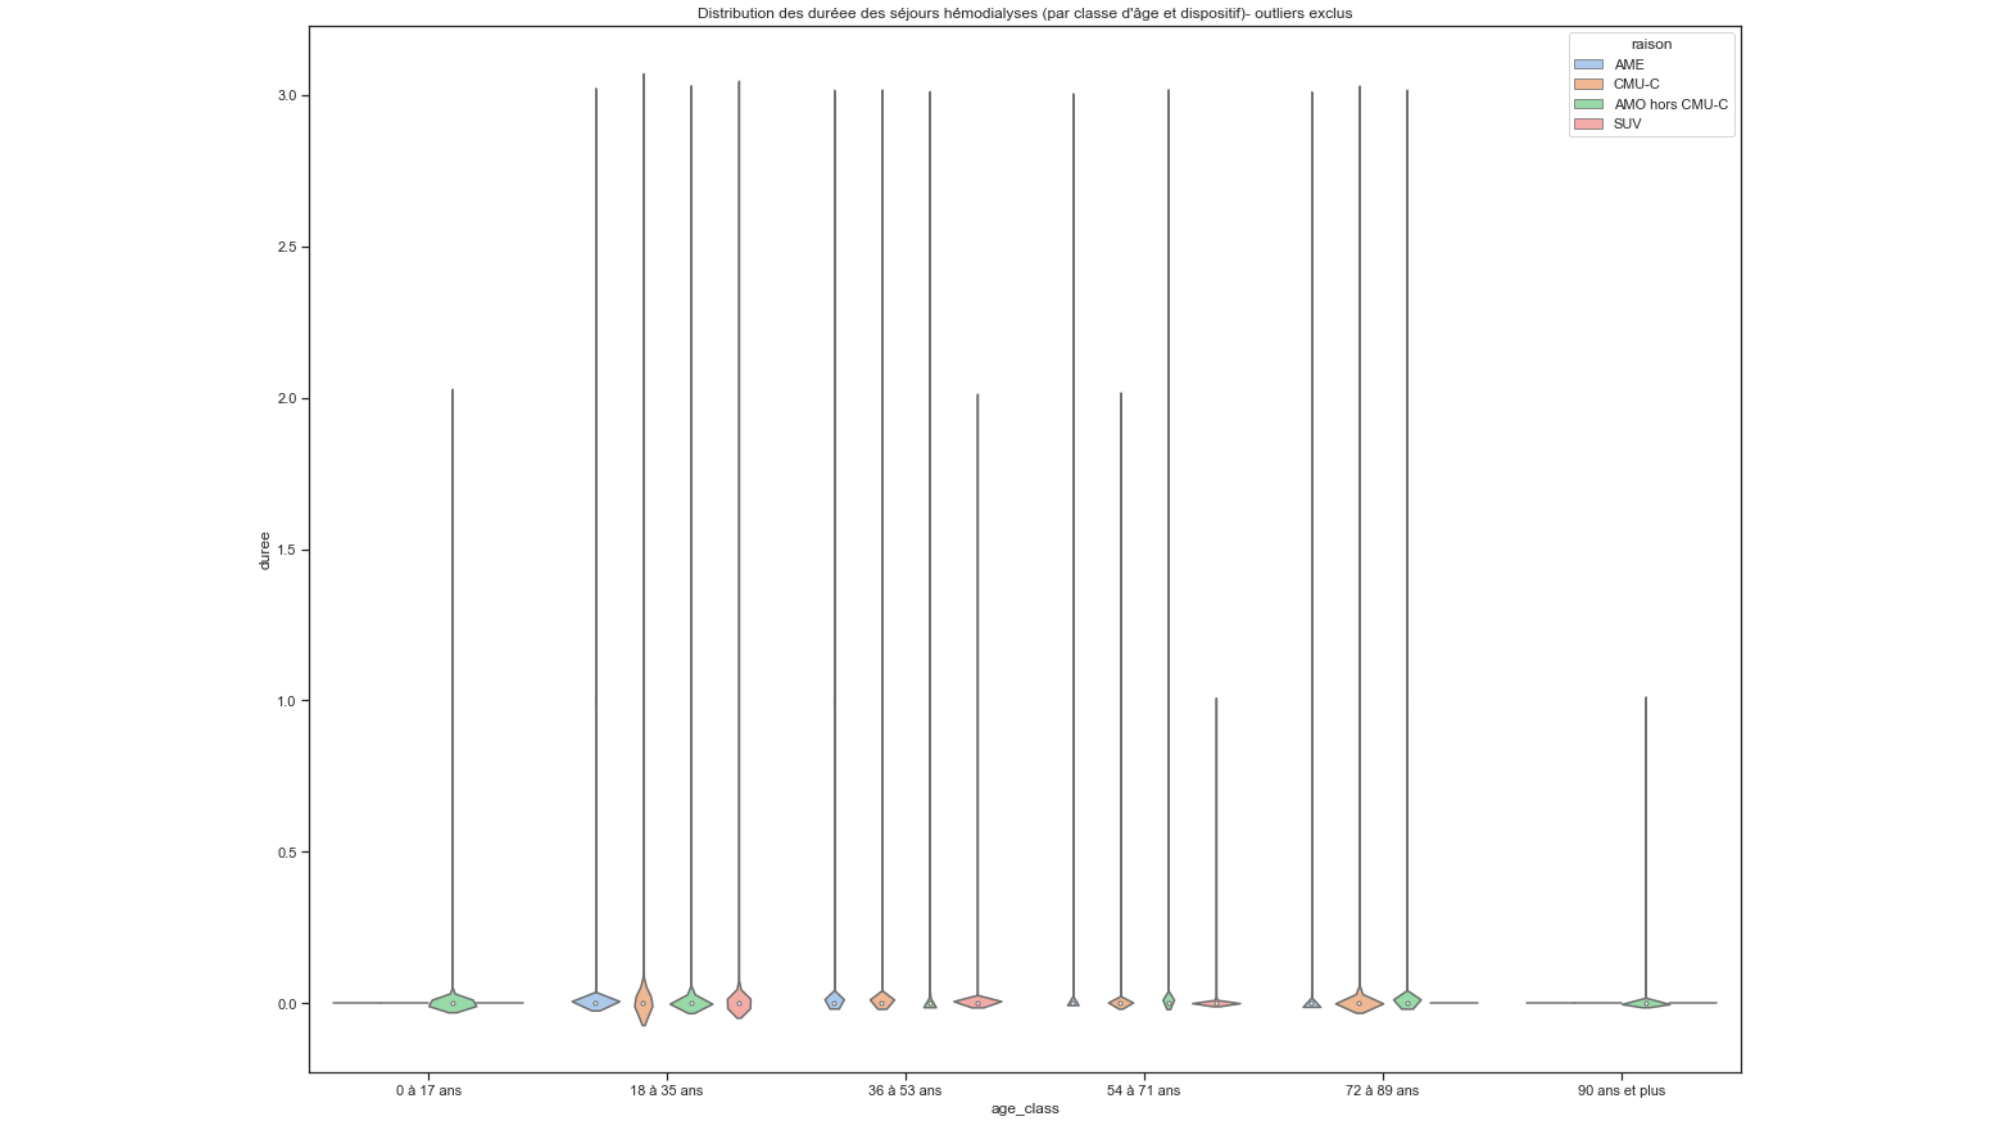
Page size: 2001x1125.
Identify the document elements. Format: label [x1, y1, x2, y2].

picture [250, 0, 1750, 1125]
